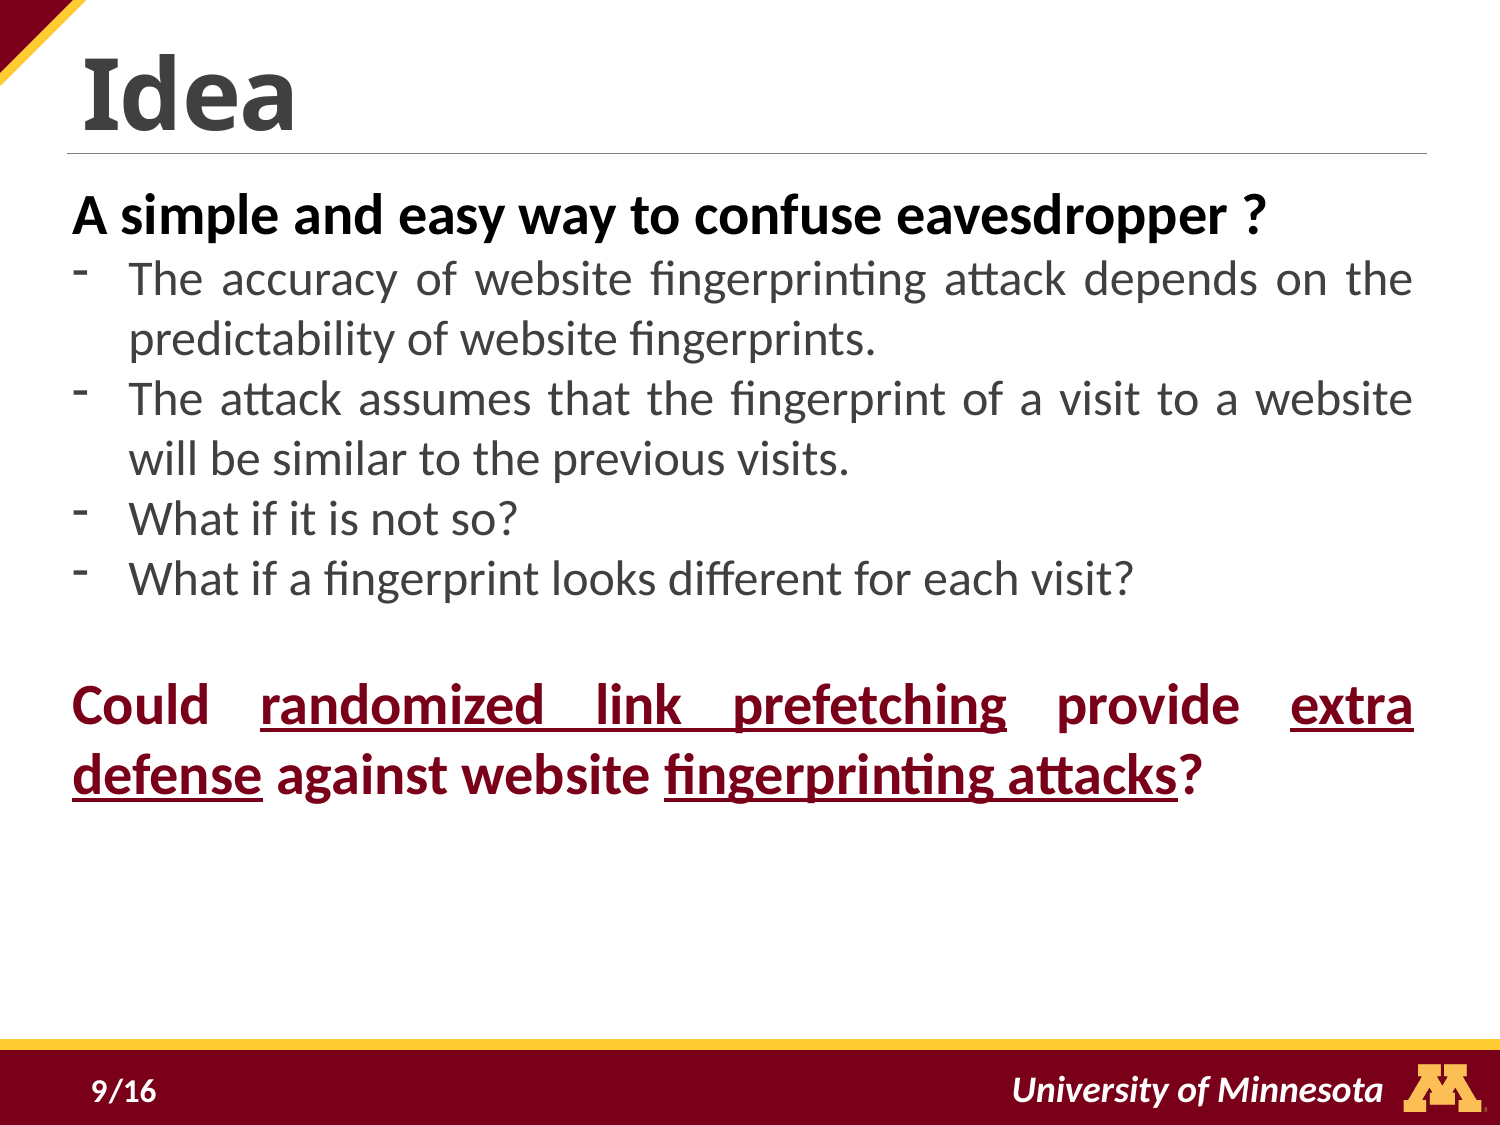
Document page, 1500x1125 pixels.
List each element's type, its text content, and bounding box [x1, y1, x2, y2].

text_box A simple and easy way to confuse eavesdropper ? The accuracy of website fingerprinting attack depends on the predictability of website fingerprints. The attack assumes that the fingerprint of a visit to a website will be similar to the previous visits. What if it is not so? What if a fingerprint looks different for each visit? Could randomized link prefetching provide extra defense against website fingerprinting attacks? [57, 168, 1429, 814]
text_box Idea [67, 38, 1500, 159]
slide_number 9 [0, 1059, 123, 1120]
text_box [428, 207, 460, 269]
